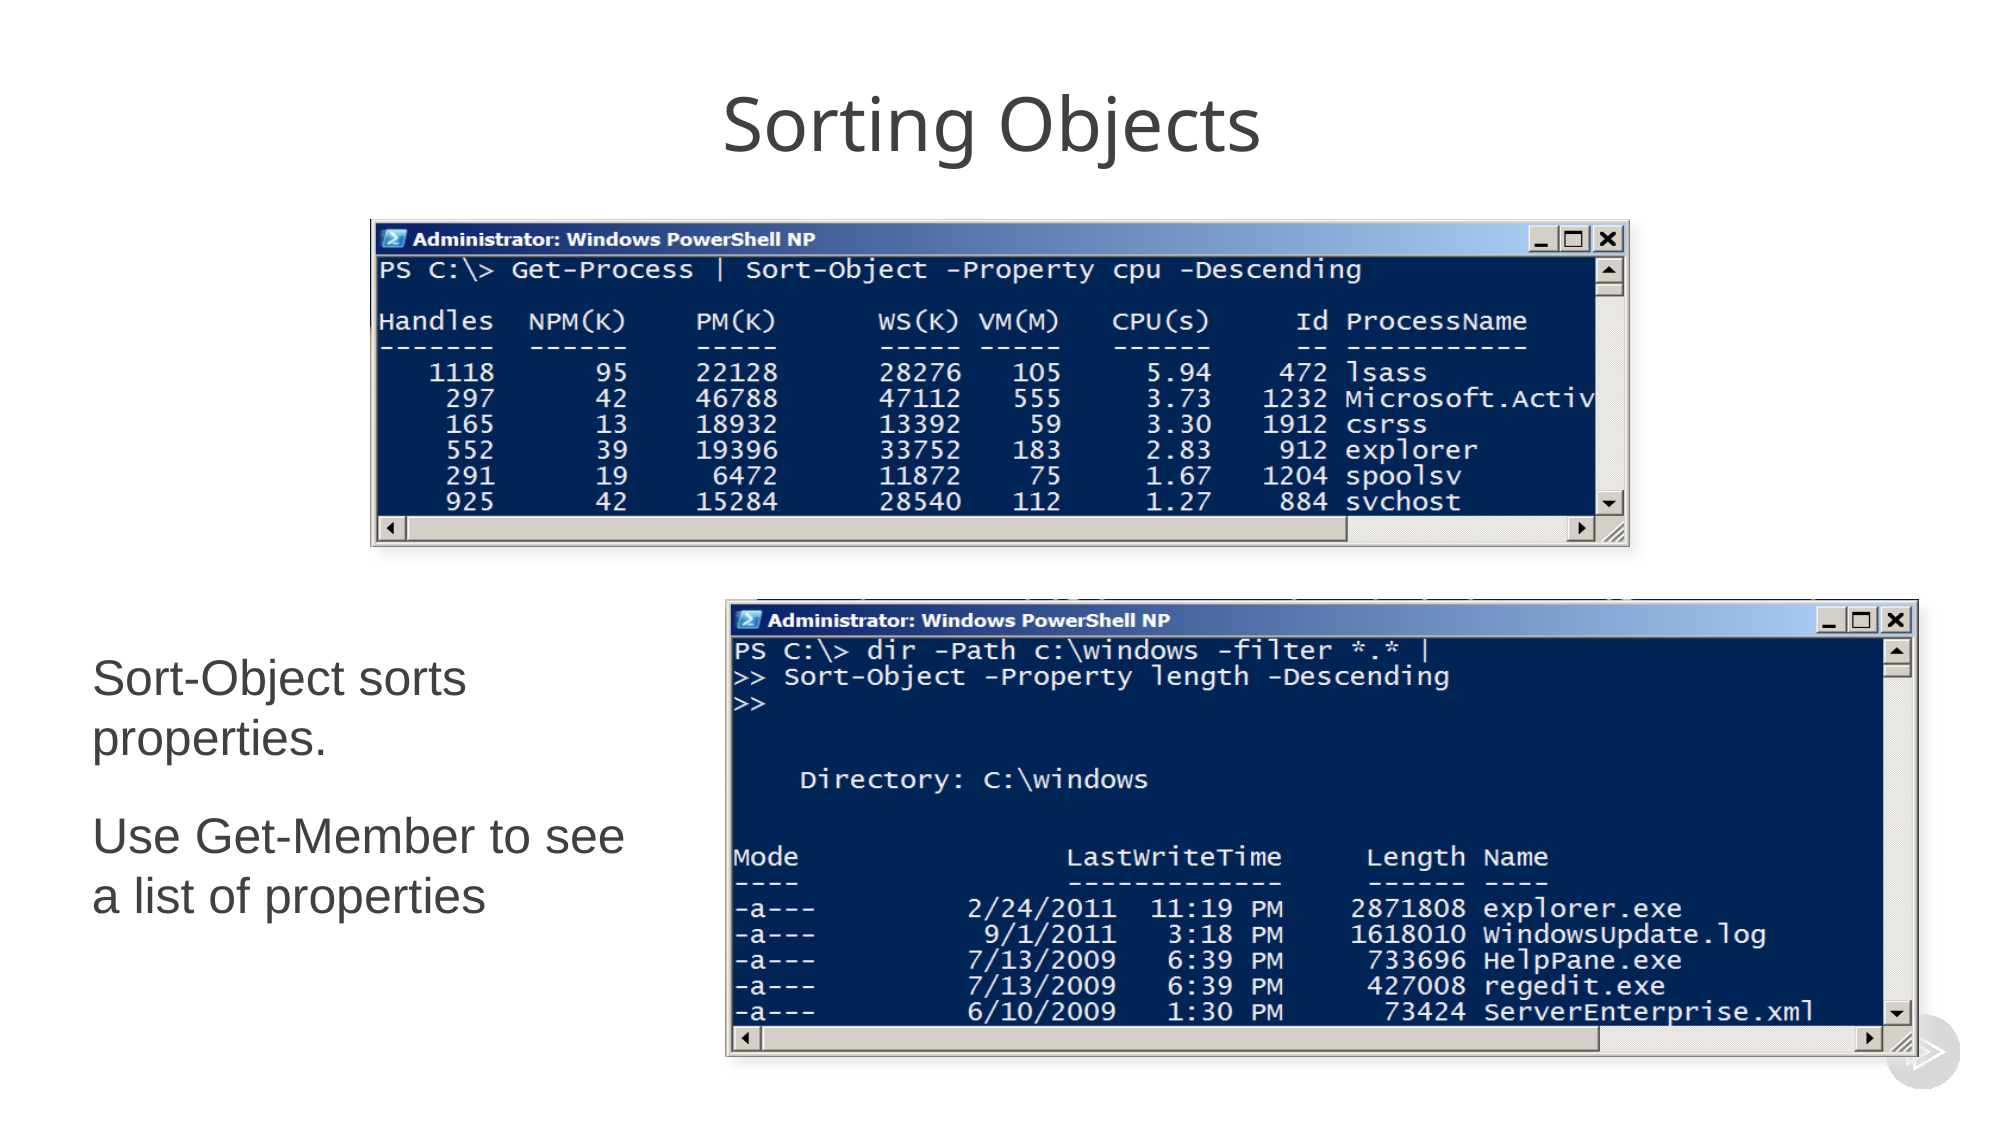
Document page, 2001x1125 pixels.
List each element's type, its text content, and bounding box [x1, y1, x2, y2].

list Sort-Object sorts properties. Use Get-Member to see a list of properties [74, 641, 651, 973]
title Sorting Objects [115, 82, 1885, 155]
picture [724, 599, 1920, 1057]
picture [369, 219, 1630, 547]
